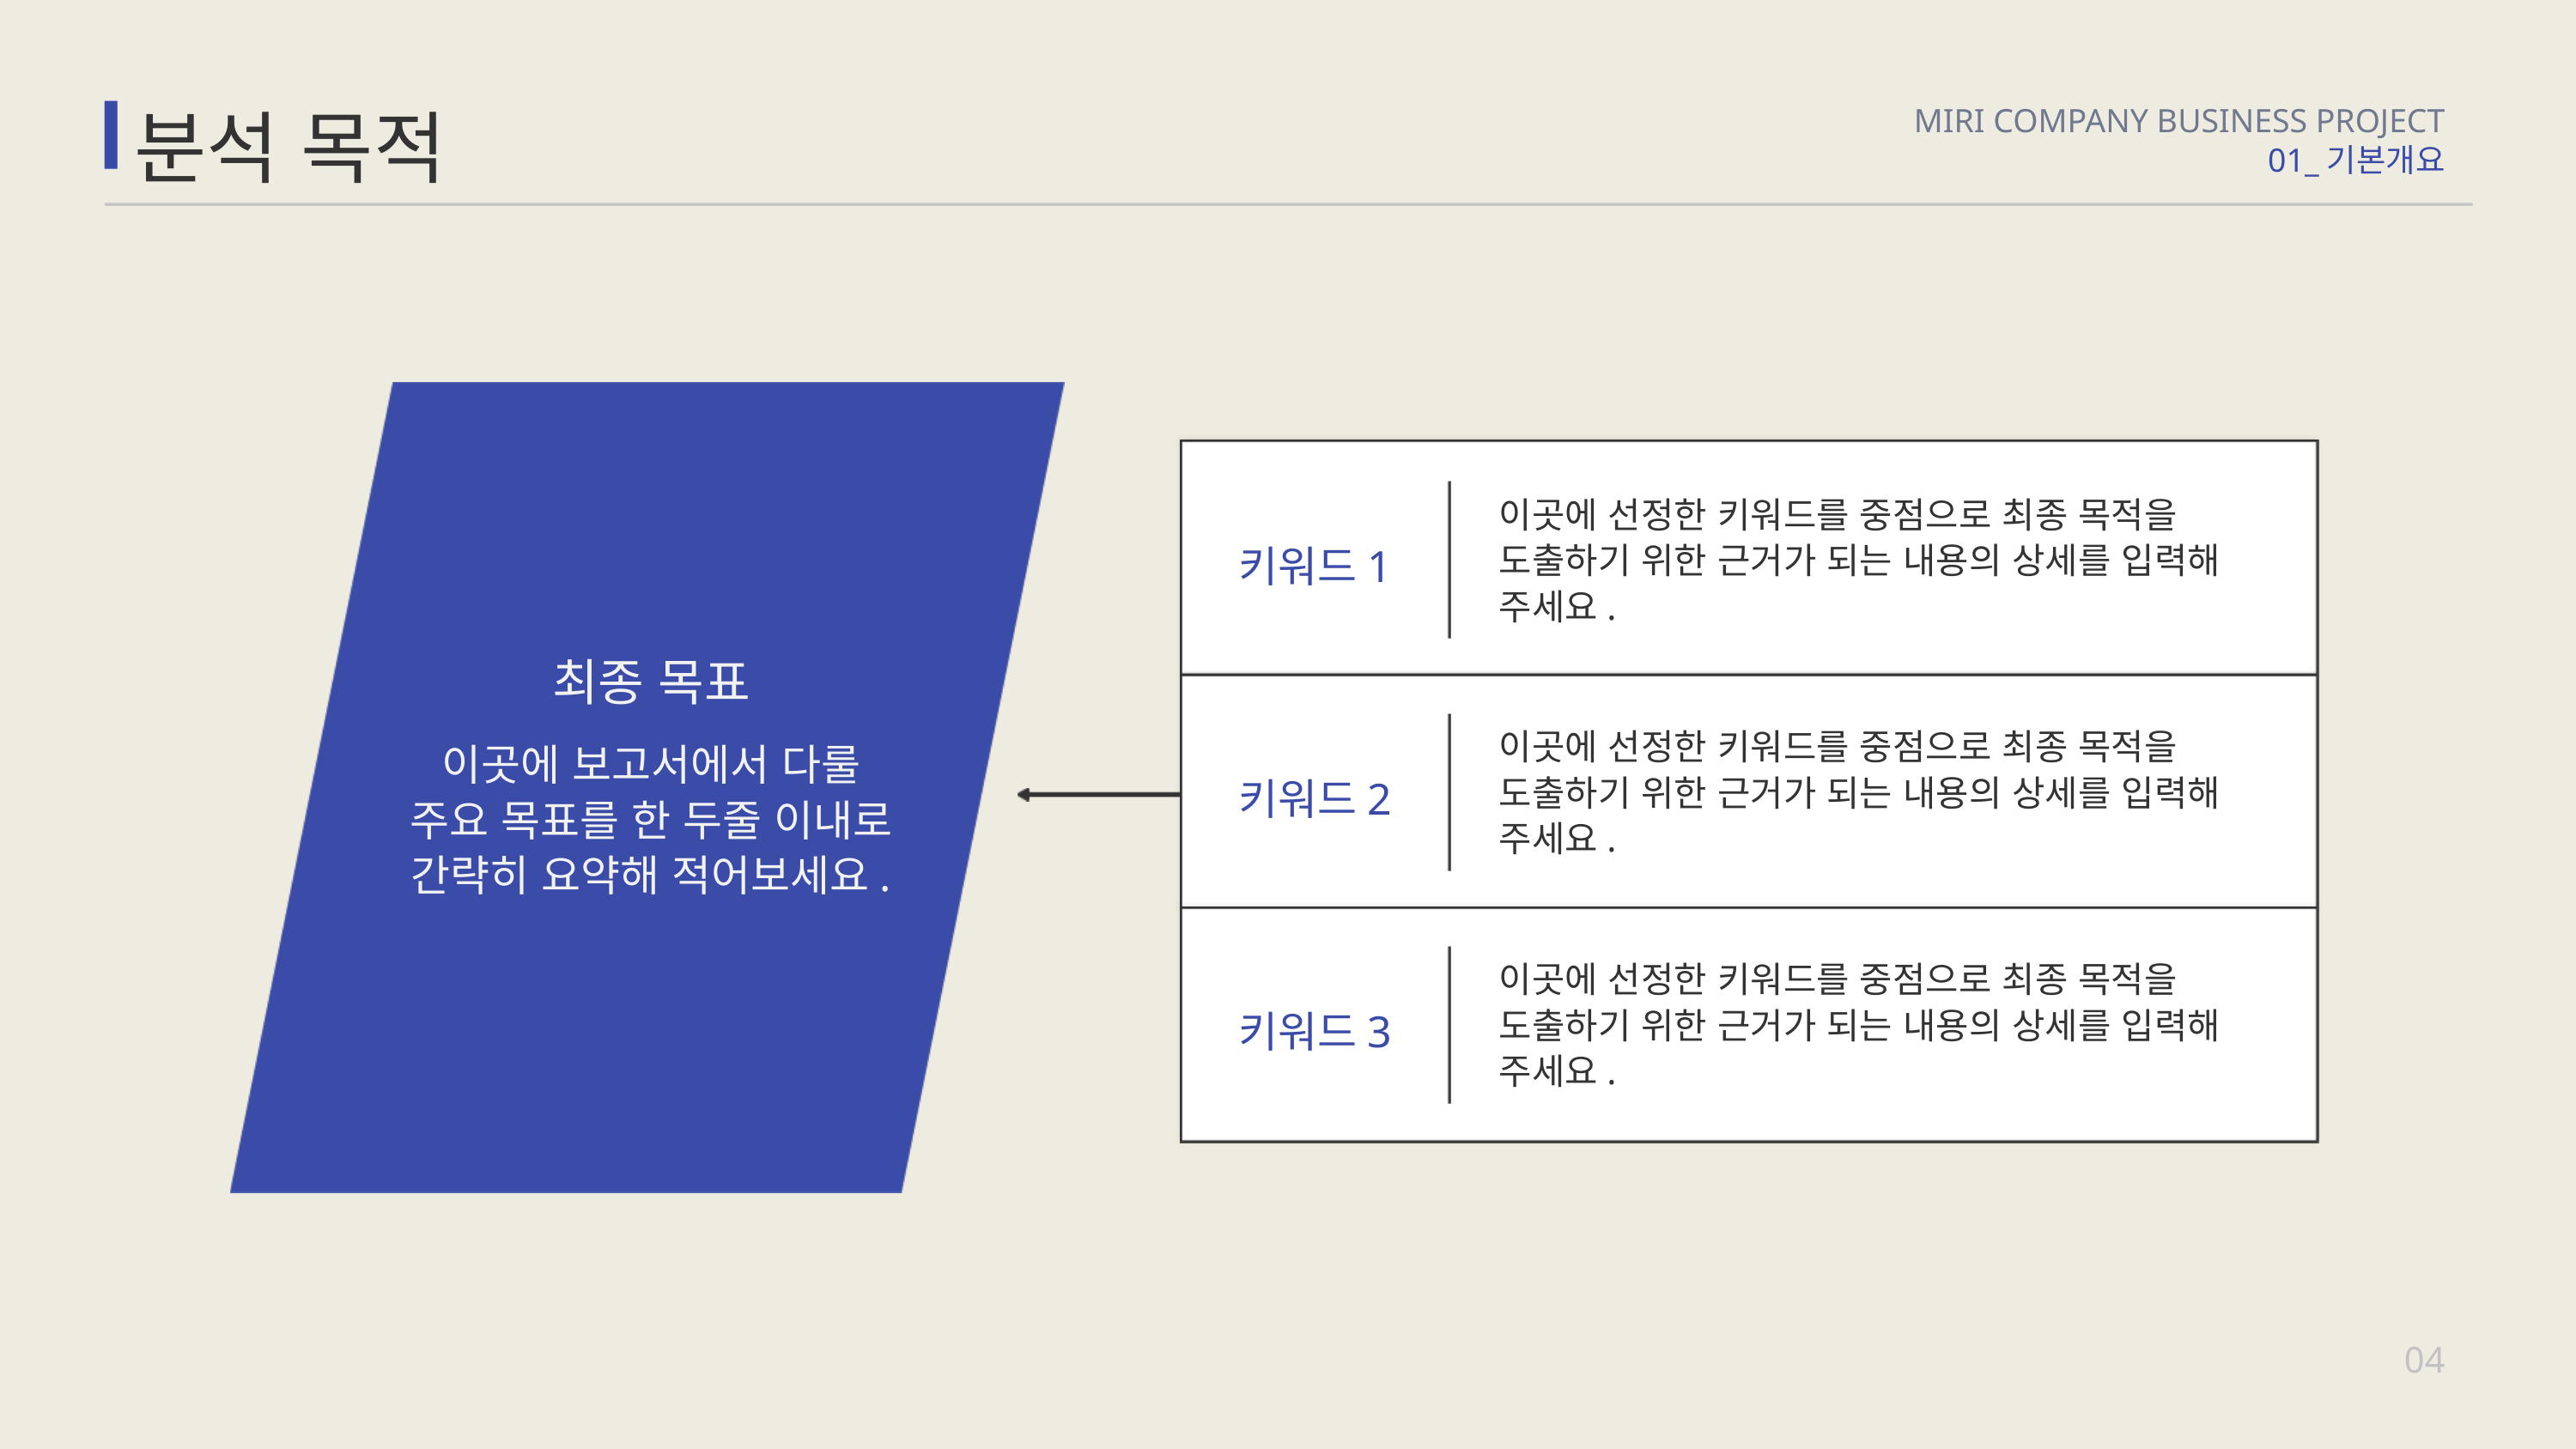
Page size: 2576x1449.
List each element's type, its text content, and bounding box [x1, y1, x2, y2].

text_box 01_기본개요 [1985, 130, 2445, 176]
picture [230, 382, 2319, 1193]
text_box 04 [2348, 1326, 2445, 1378]
picture [103, 202, 2473, 206]
text_box MIRI COMPANY BUSINESS PROJECT [1769, 91, 2445, 136]
text_box 분석 목적 [134, 75, 734, 186]
picture [76, 101, 145, 168]
